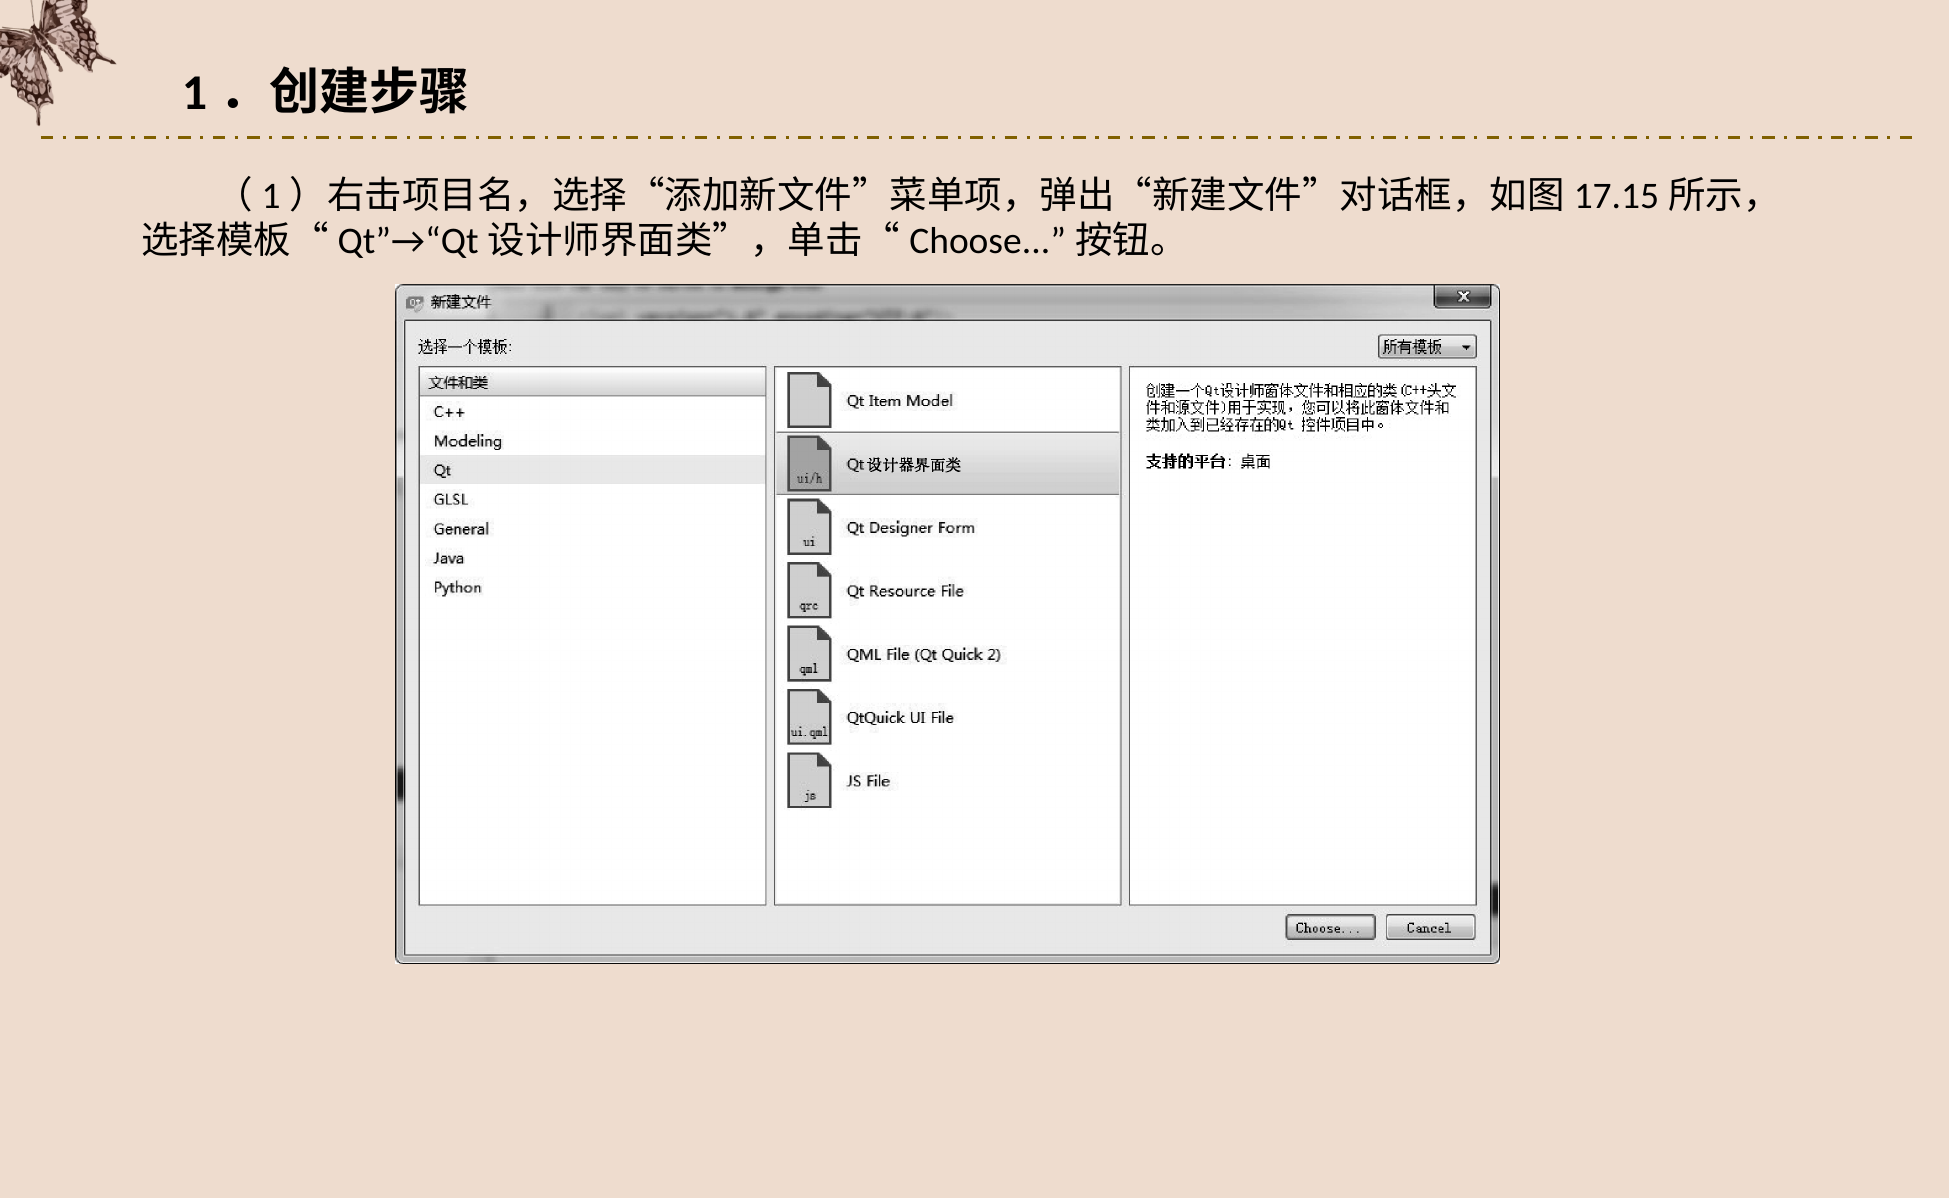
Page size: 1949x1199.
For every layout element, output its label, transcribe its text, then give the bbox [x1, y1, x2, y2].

text_box （1）右击项目名，选择“添加新文件”菜单项，弹出“新建文件”对话框，如图17.15所示，选择模板“Qt”→“Qt设计师界面类”，单击“Choose...”按钮。 [126, 163, 1828, 269]
picture [0, 0, 142, 138]
picture [394, 284, 1500, 964]
text_box 1．创建步骤 [167, 51, 484, 127]
